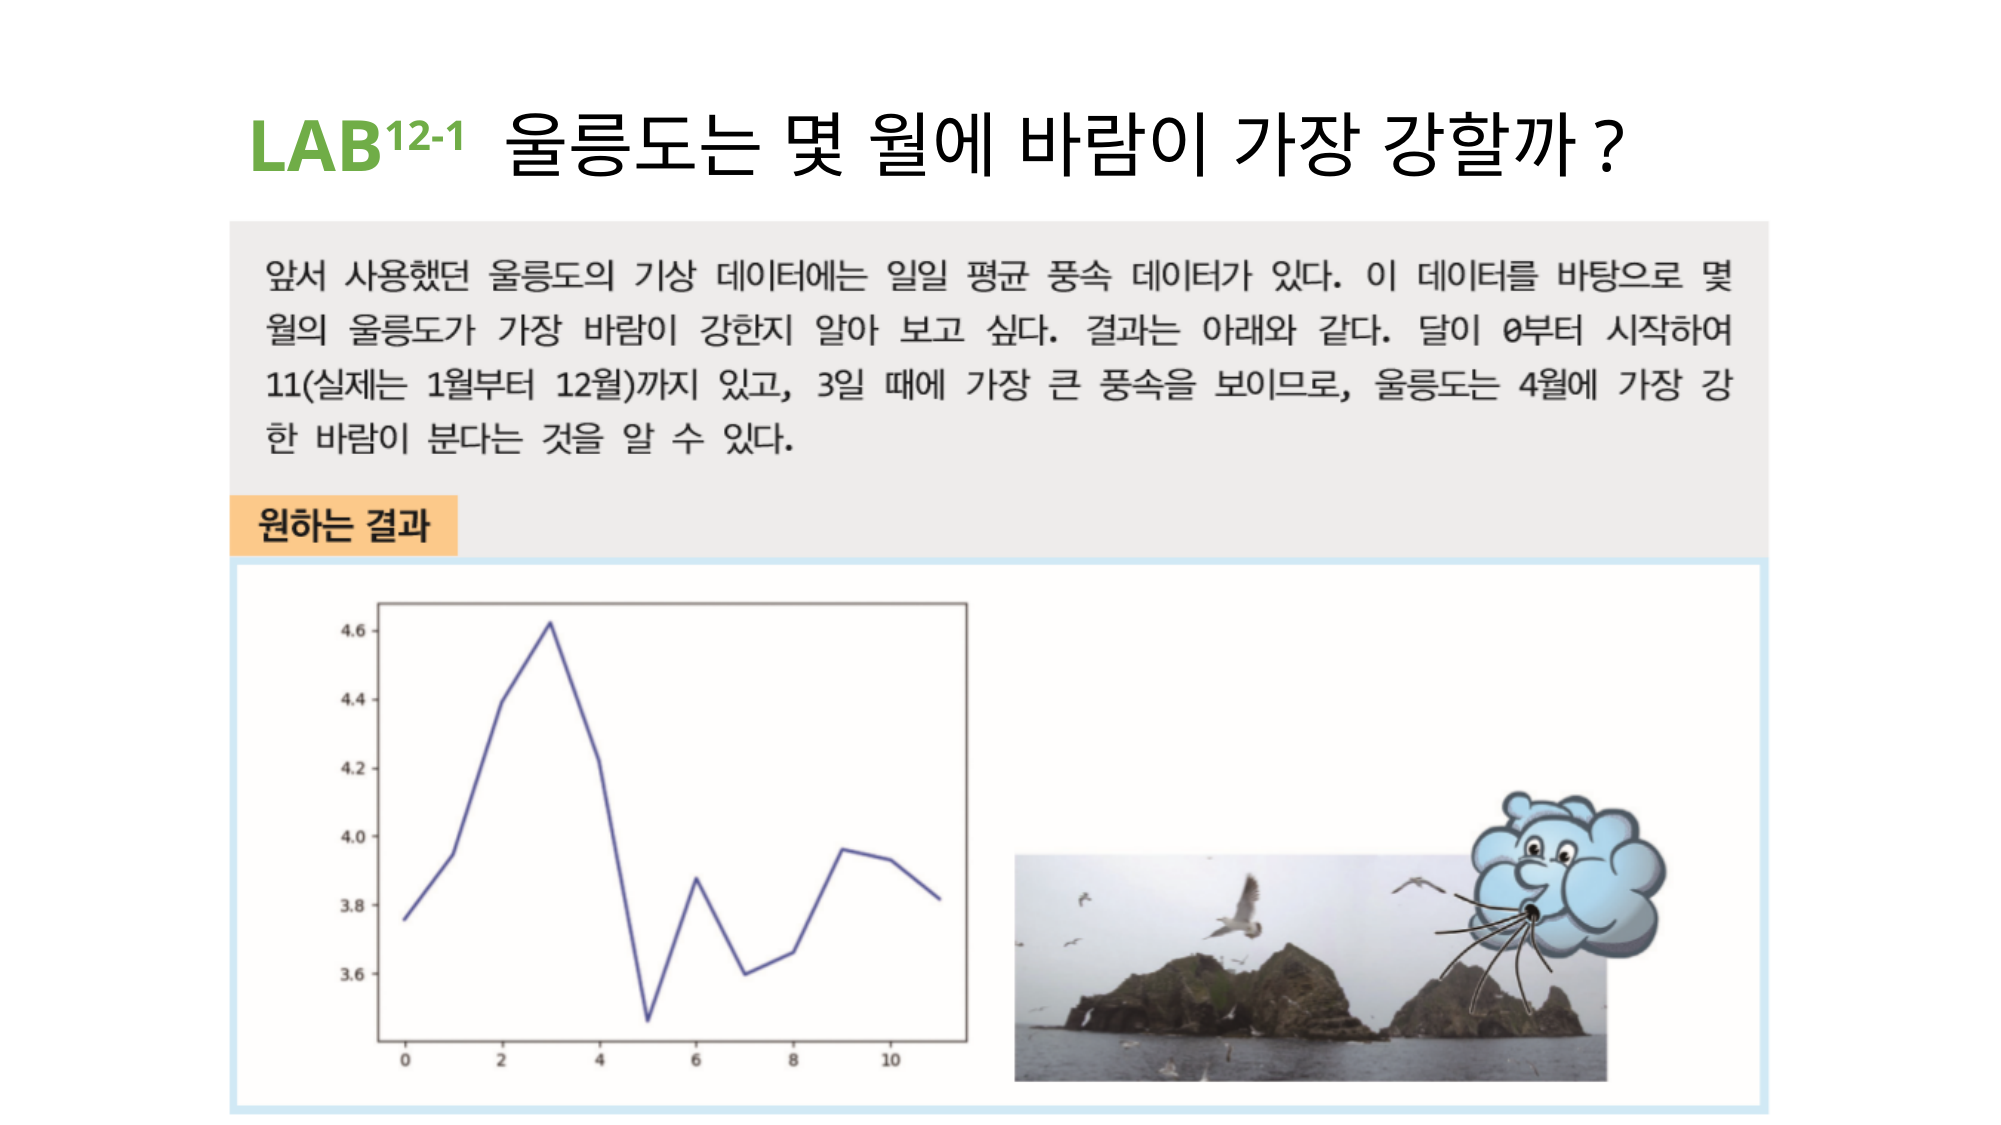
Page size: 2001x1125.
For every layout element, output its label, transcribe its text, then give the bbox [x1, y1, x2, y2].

picture [218, 217, 1782, 1125]
title LAB12-1 울릉도는 몇 월에 바람이 가장 강할까? [232, 39, 1958, 257]
